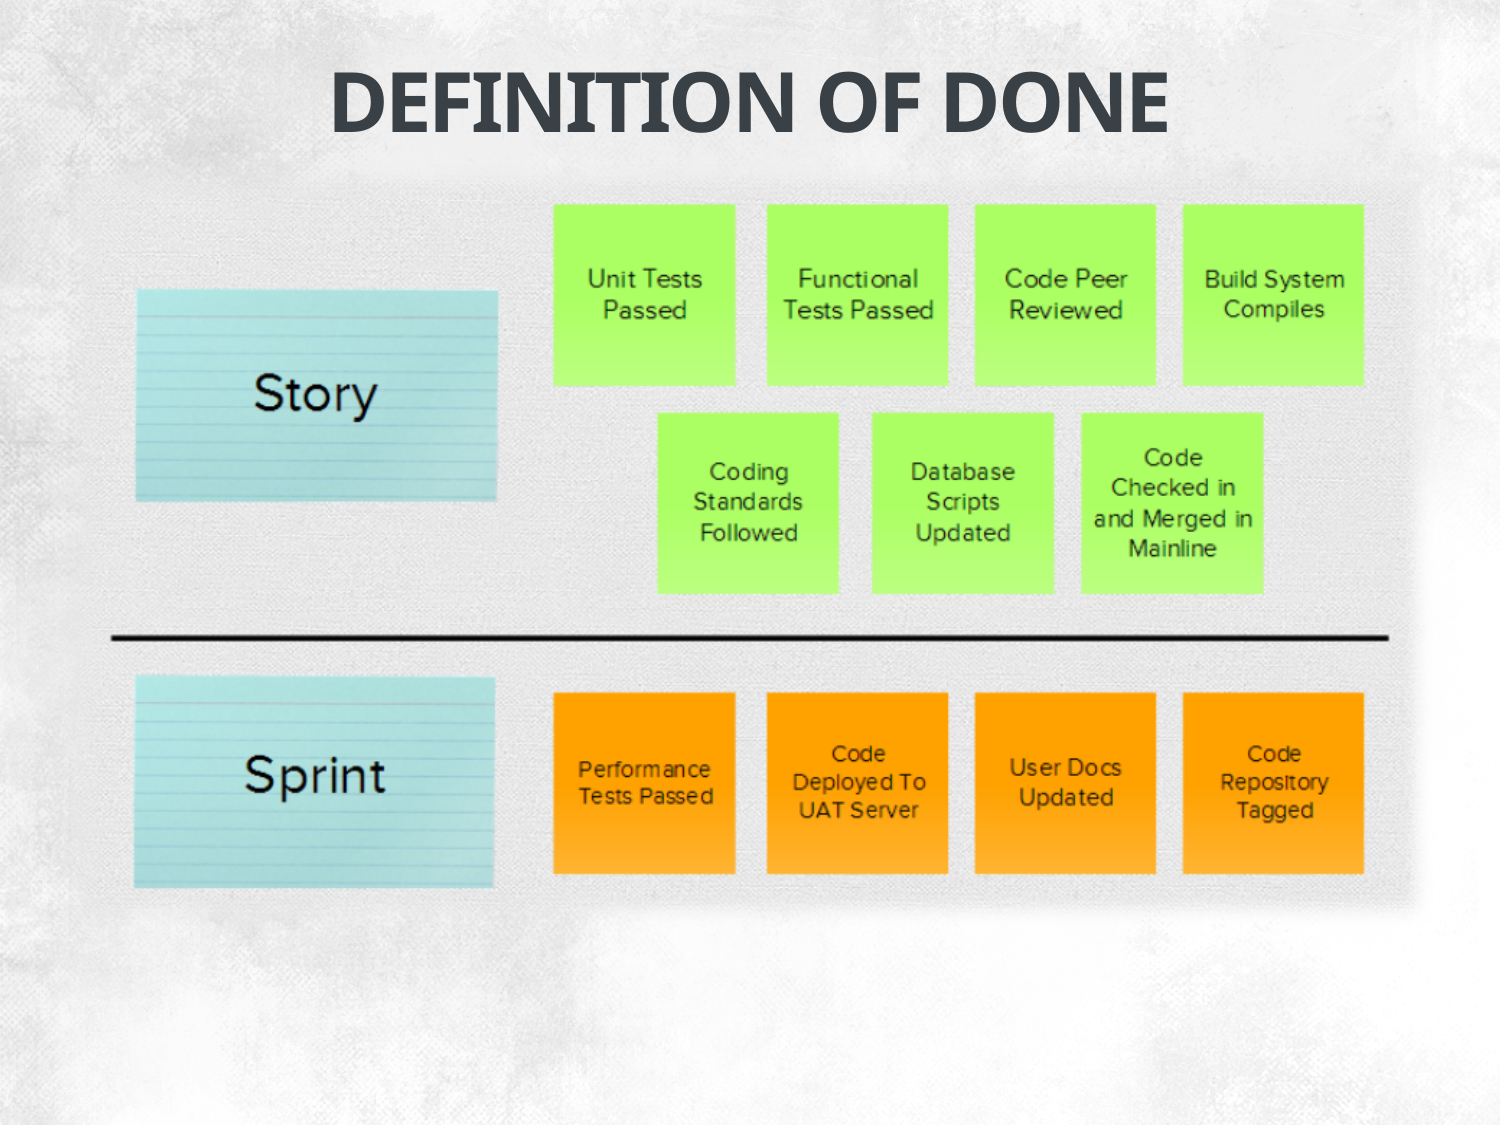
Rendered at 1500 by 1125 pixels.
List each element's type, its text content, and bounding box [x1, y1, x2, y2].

text_box DEFINITION OF DONE [74, 50, 1425, 148]
picture [0, 0, 1500, 1125]
